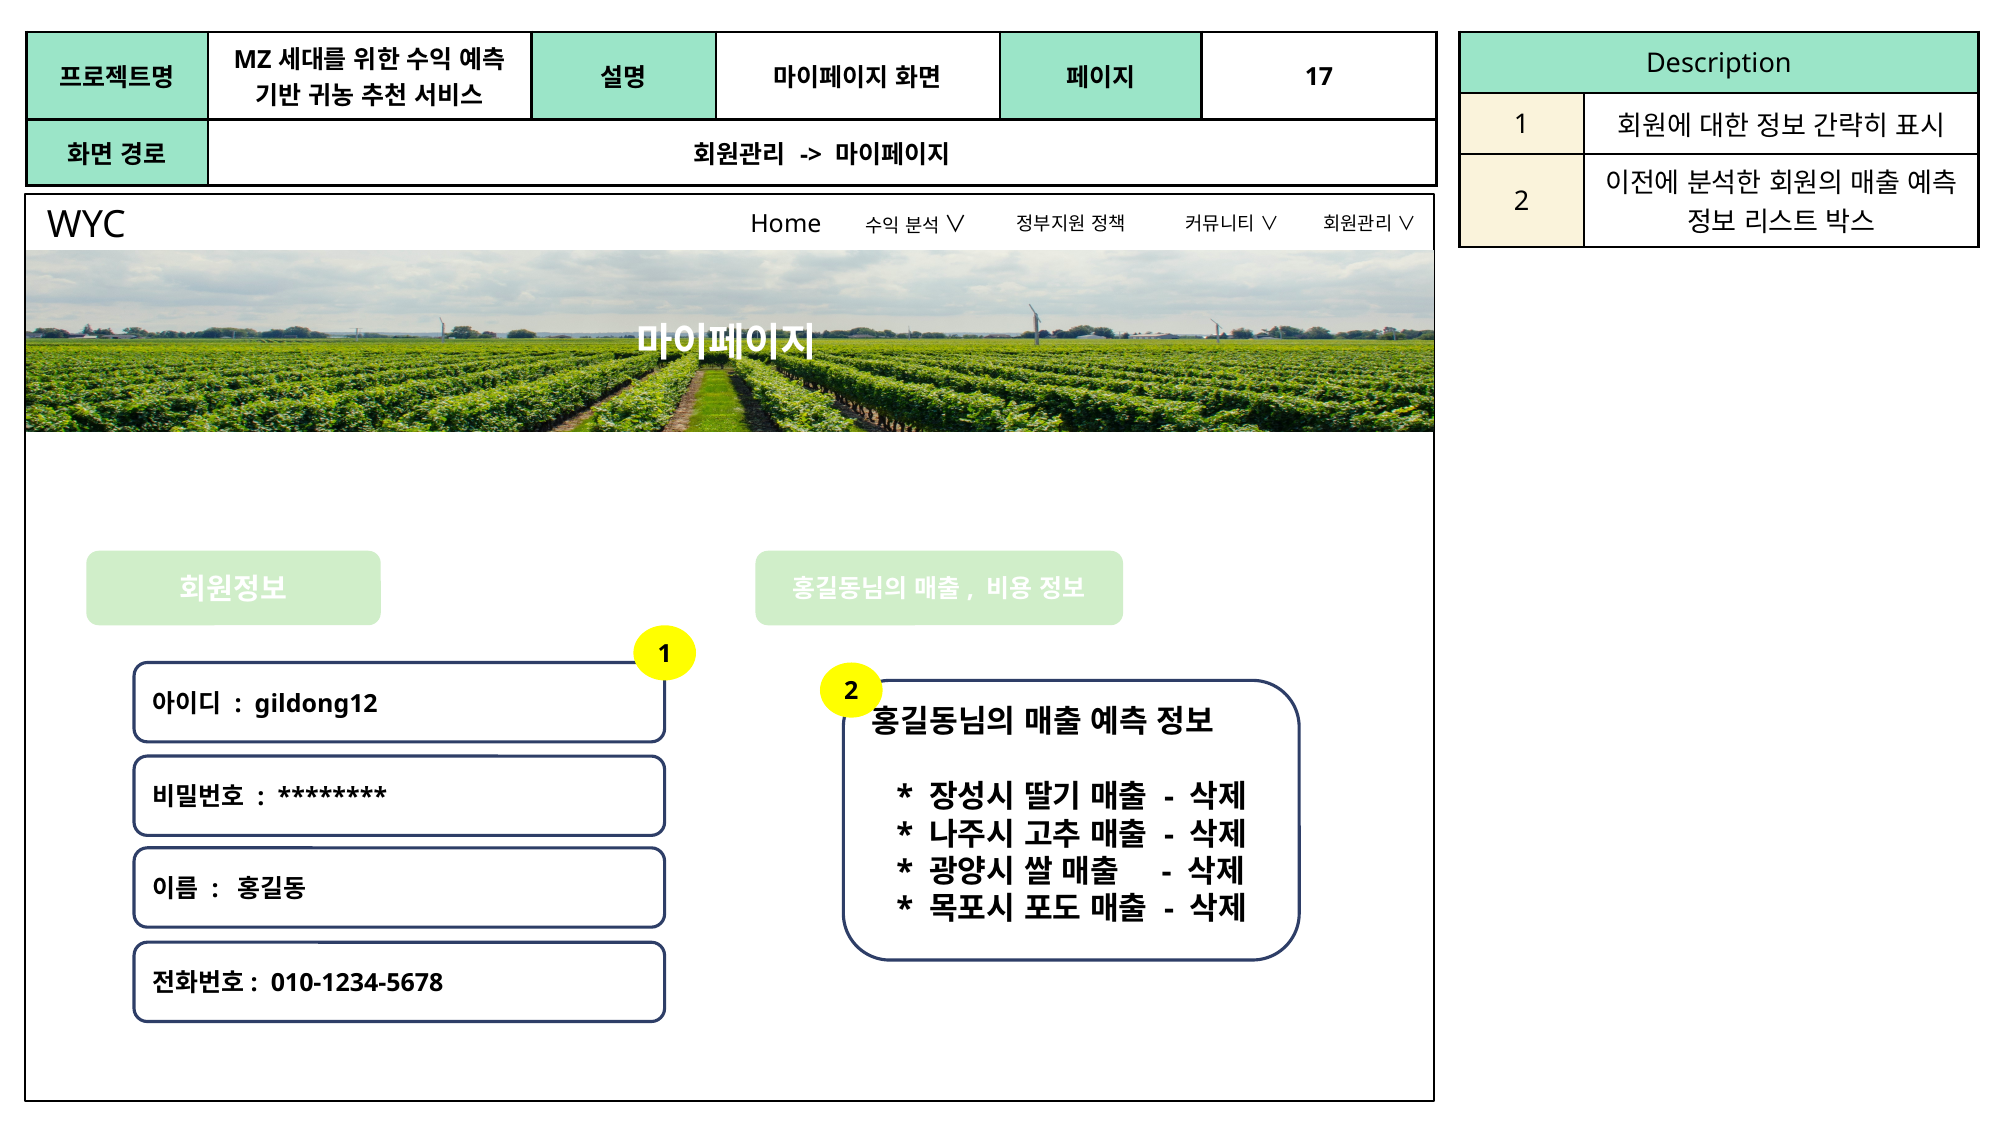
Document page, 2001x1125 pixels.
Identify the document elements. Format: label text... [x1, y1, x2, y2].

text_box 2 [819, 662, 883, 718]
picture [25, 249, 1434, 432]
text_box 전화번호: 010-1234-5678 [133, 942, 665, 1022]
text_box 1 [633, 625, 697, 681]
table_cell 회원에 대한 정보 간략히 표시 [1585, 94, 1977, 153]
text_box 홍길동님의 매출, 비용 정보 [755, 550, 1124, 626]
text_box Home [725, 195, 847, 247]
text_box 비밀번호 : ******** [133, 756, 665, 836]
table_header 17 [1203, 33, 1435, 118]
table_cell 1 [1461, 94, 1583, 153]
text_box [24, 193, 1435, 249]
table_cell 이전에 분석한 회원의 매출 예측 정보 리스트 박스 [1585, 155, 1977, 246]
table_header 페이지 [1001, 33, 1200, 118]
table_header 설명 [533, 33, 715, 118]
text_box 수익 분석 ∨ [848, 195, 985, 247]
text_box 회원관리 ∨ [1307, 195, 1434, 248]
table_header MZ세대를 위한 수익 예측 기반 귀농 추천 서비스 [209, 33, 530, 118]
table_cell 회원관리 -> 마이페이지 [209, 121, 1435, 184]
text_box 이름 : 홍길동 [133, 847, 665, 928]
text_box 커뮤니티 ∨ [1157, 195, 1307, 247]
text_box WYC [26, 195, 147, 248]
table_cell 2 [1461, 155, 1583, 246]
text_box 홍길동님의 매출 예측 정보 * 장성시 딸기 매출 - 삭제 * 나주시 고추 매출 - 삭제 * 광양시 쌀 매출 - 삭제 * 목포시 포도 매출 - 삭제 [843, 680, 1300, 961]
table_header 마이페이지 화면 [717, 33, 999, 118]
table_cell 화면 경로 [28, 121, 207, 184]
text_box 회원정보 [86, 550, 381, 626]
text_box 정부지원 정책 [985, 195, 1157, 247]
text_box 아이디 : gildong12 [133, 662, 665, 742]
table_header 프로젝트명 [28, 33, 207, 118]
table_header Description [1461, 33, 1977, 92]
text_box [24, 440, 1435, 1101]
